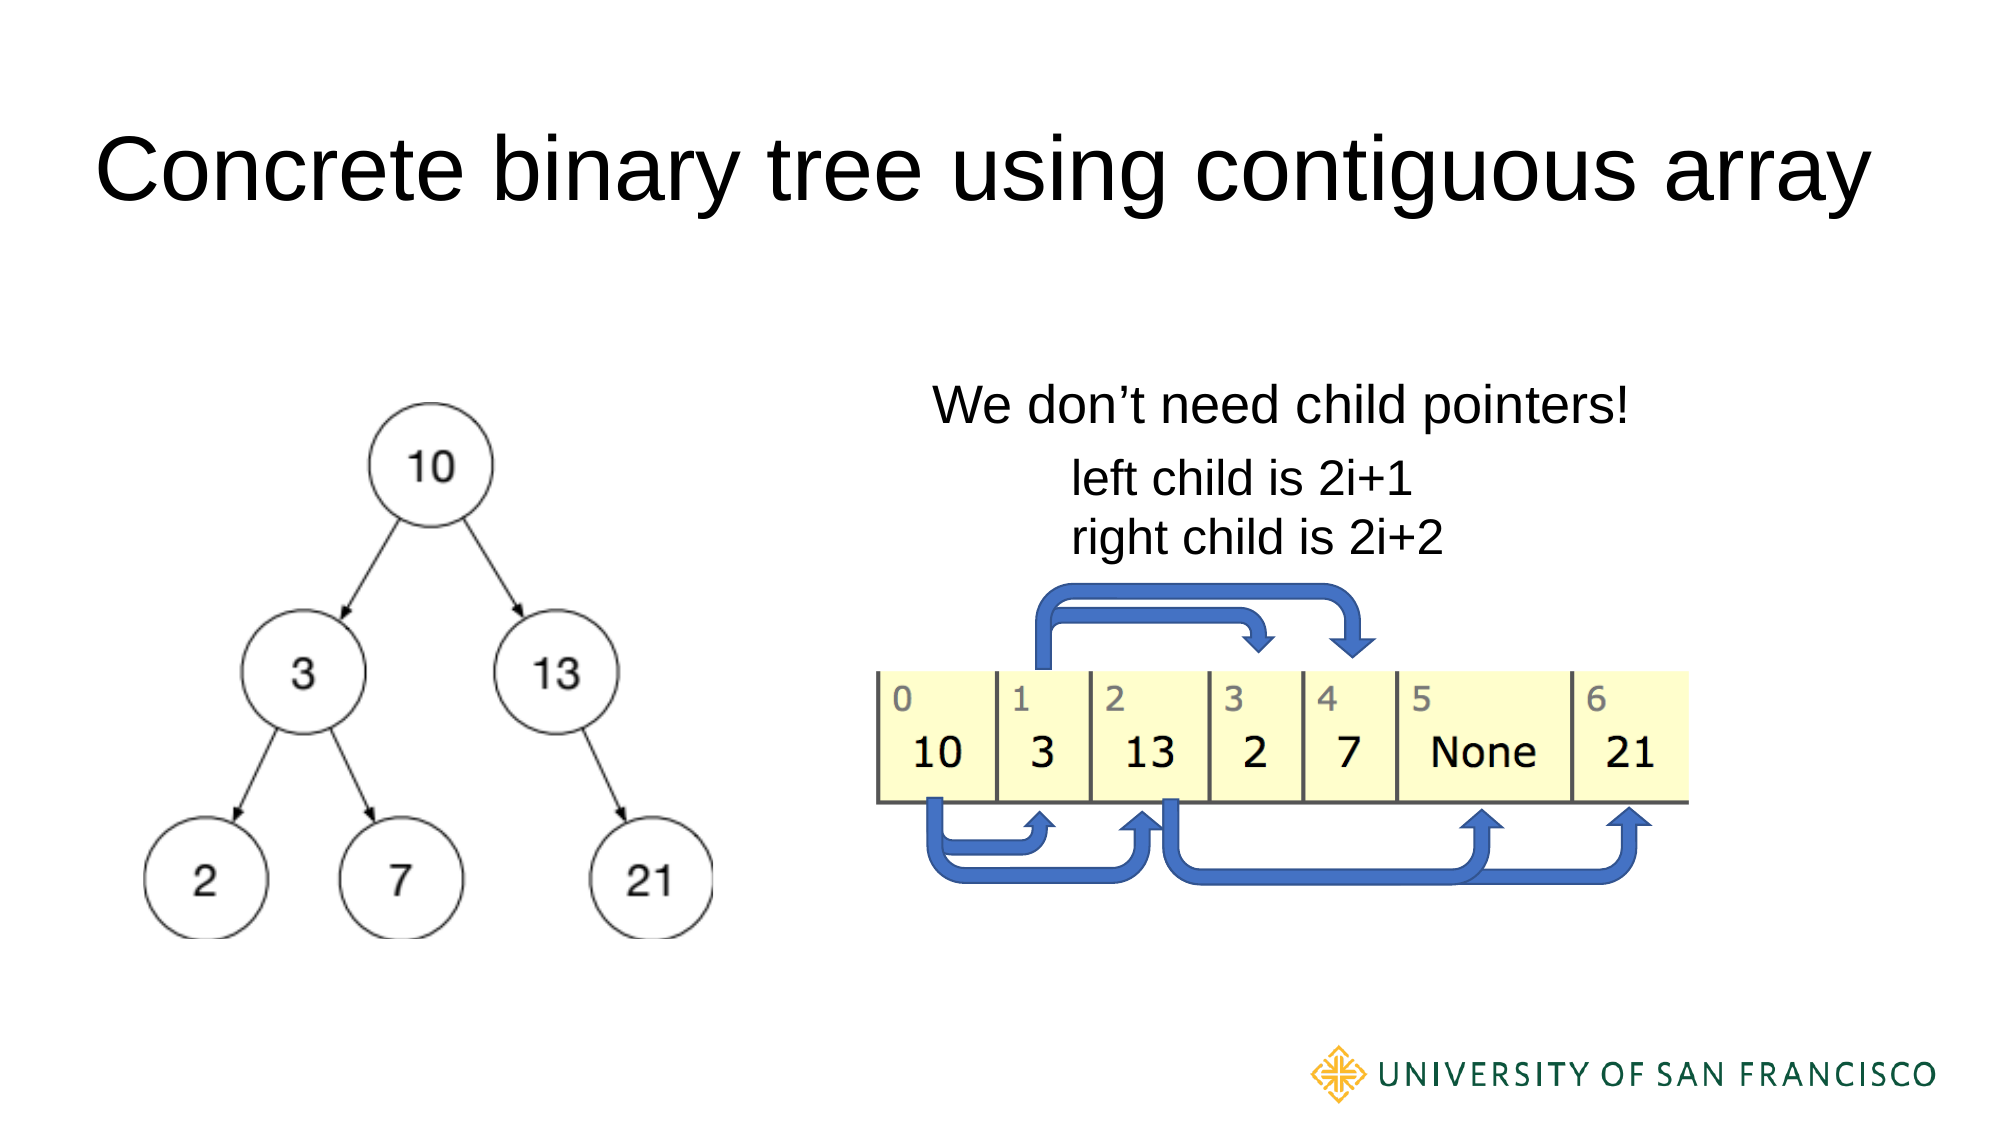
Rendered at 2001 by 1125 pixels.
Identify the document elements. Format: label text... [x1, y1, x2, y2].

text_box left child is 2i+1 right child is 2i+2 [1056, 442, 1460, 573]
text_box [1162, 815, 1505, 886]
title Concrete binary tree using contiguous array [79, 61, 2000, 280]
text_box [1463, 815, 1653, 885]
text_box [1052, 606, 1276, 654]
text_box We don’t need child pointers! [917, 362, 1647, 442]
text_box [944, 815, 1057, 856]
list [143, 402, 714, 939]
picture [872, 666, 1692, 815]
text_box [1035, 582, 1377, 666]
text_box [926, 815, 1162, 884]
